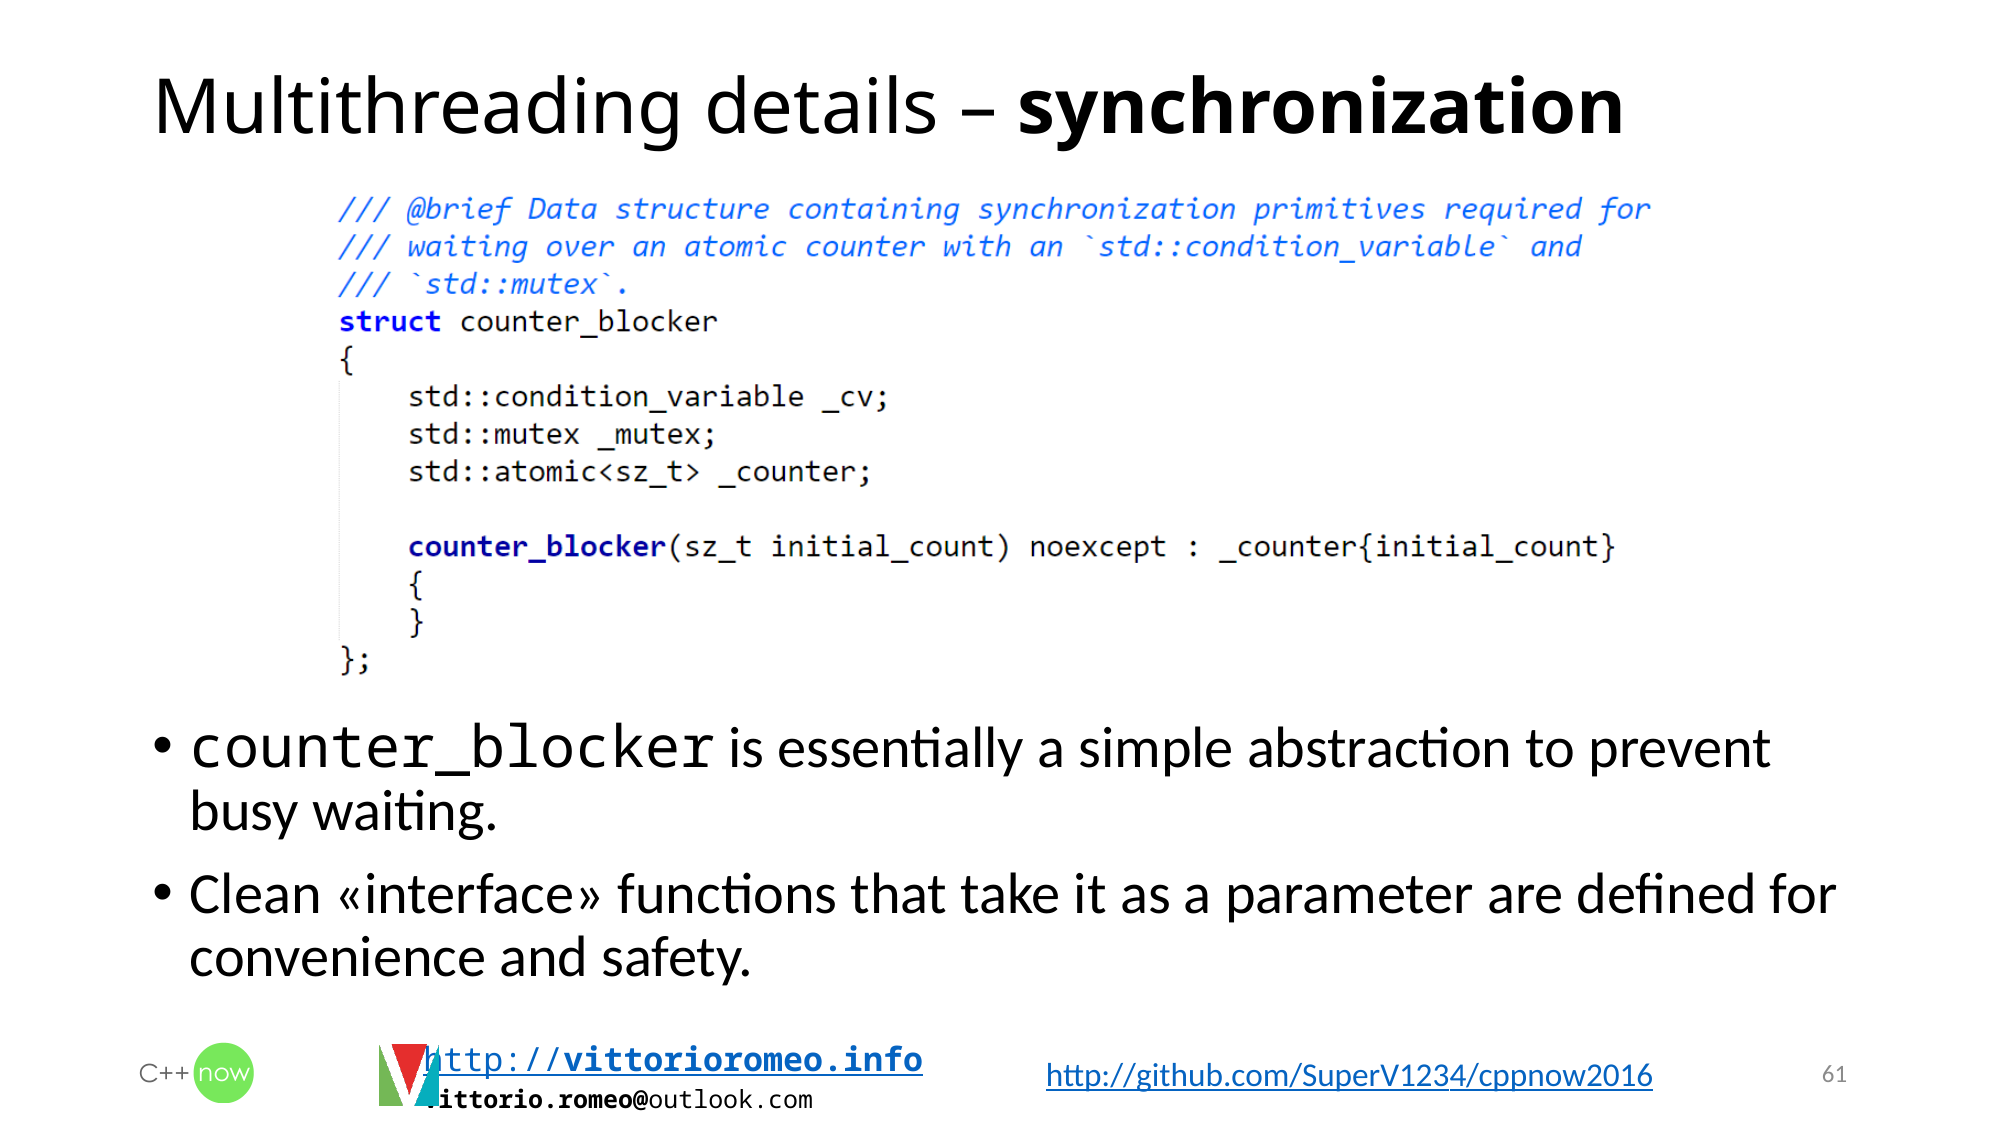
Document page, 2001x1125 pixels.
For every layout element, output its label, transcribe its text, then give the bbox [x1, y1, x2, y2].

picture [379, 1044, 439, 1106]
picture [331, 188, 1668, 681]
list counter_blocker is essentially a simple abstraction to prevent busy waiting. Clean «interface» functions that take it as a parameter are defined for convenience and safety. [137, 709, 1863, 1017]
title Multithreading details – synchronization [137, 59, 1863, 159]
slide_number 61 [1793, 1042, 1863, 1103]
picture [137, 1041, 256, 1103]
